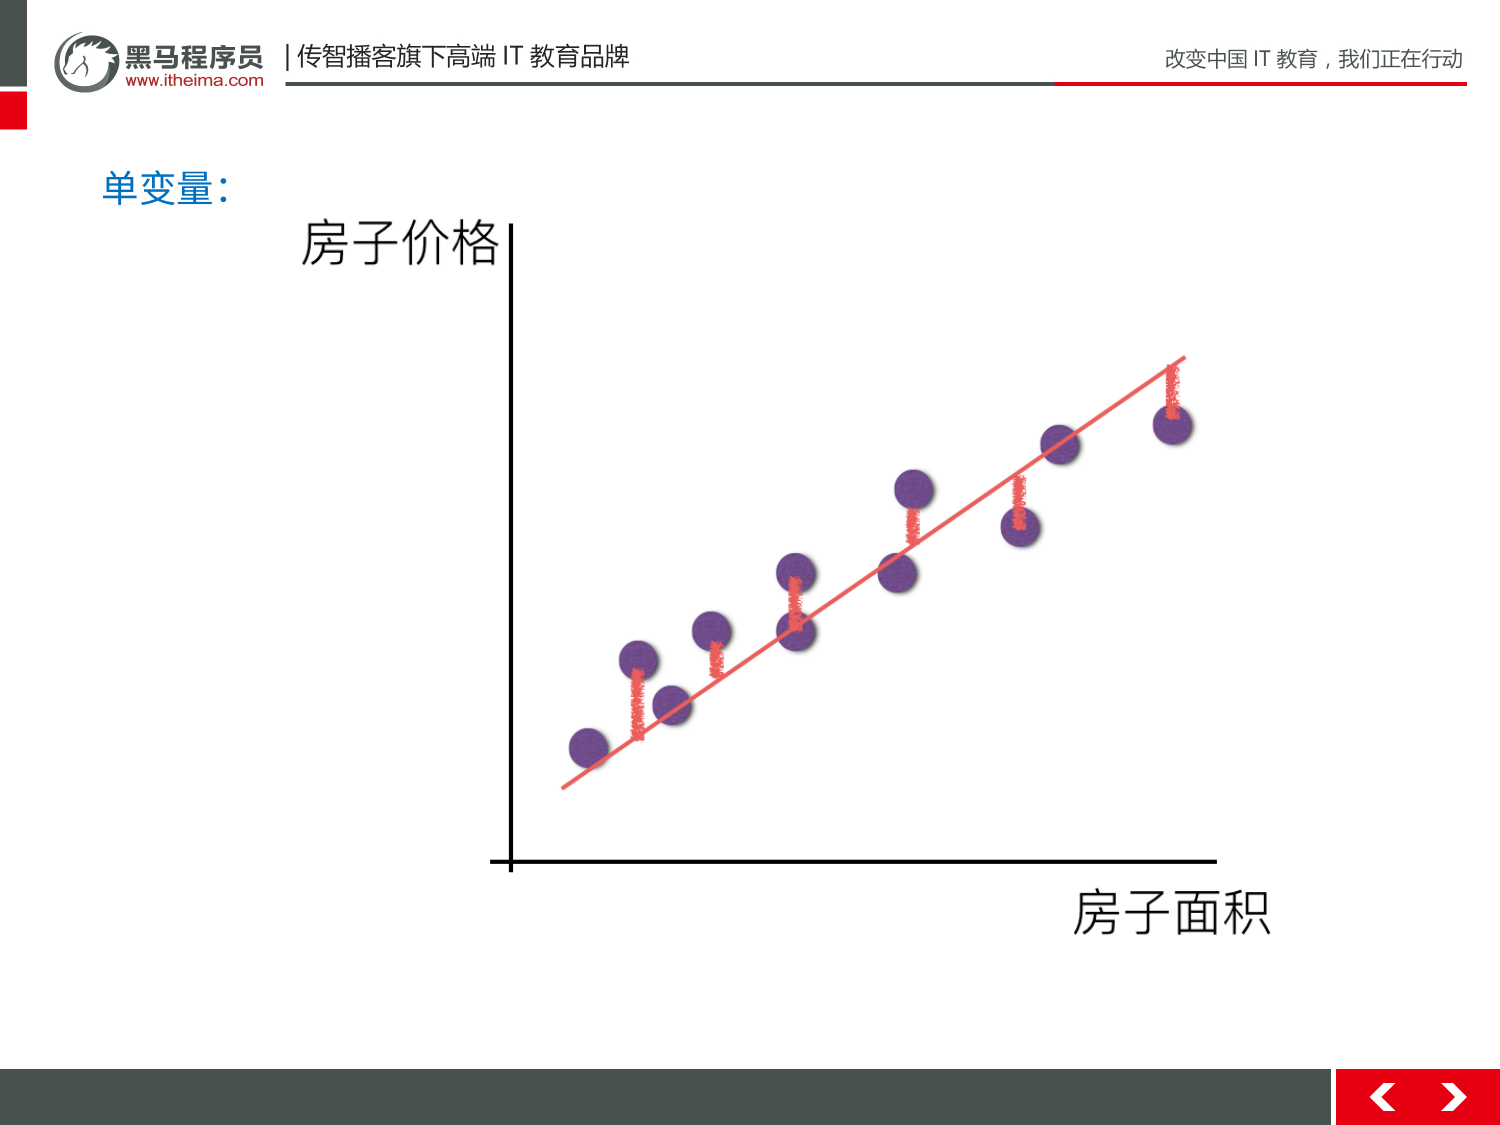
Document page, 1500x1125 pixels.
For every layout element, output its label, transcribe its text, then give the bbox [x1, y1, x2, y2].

text_box 单变量： [87, 157, 267, 218]
picture [0, 0, 1500, 1125]
